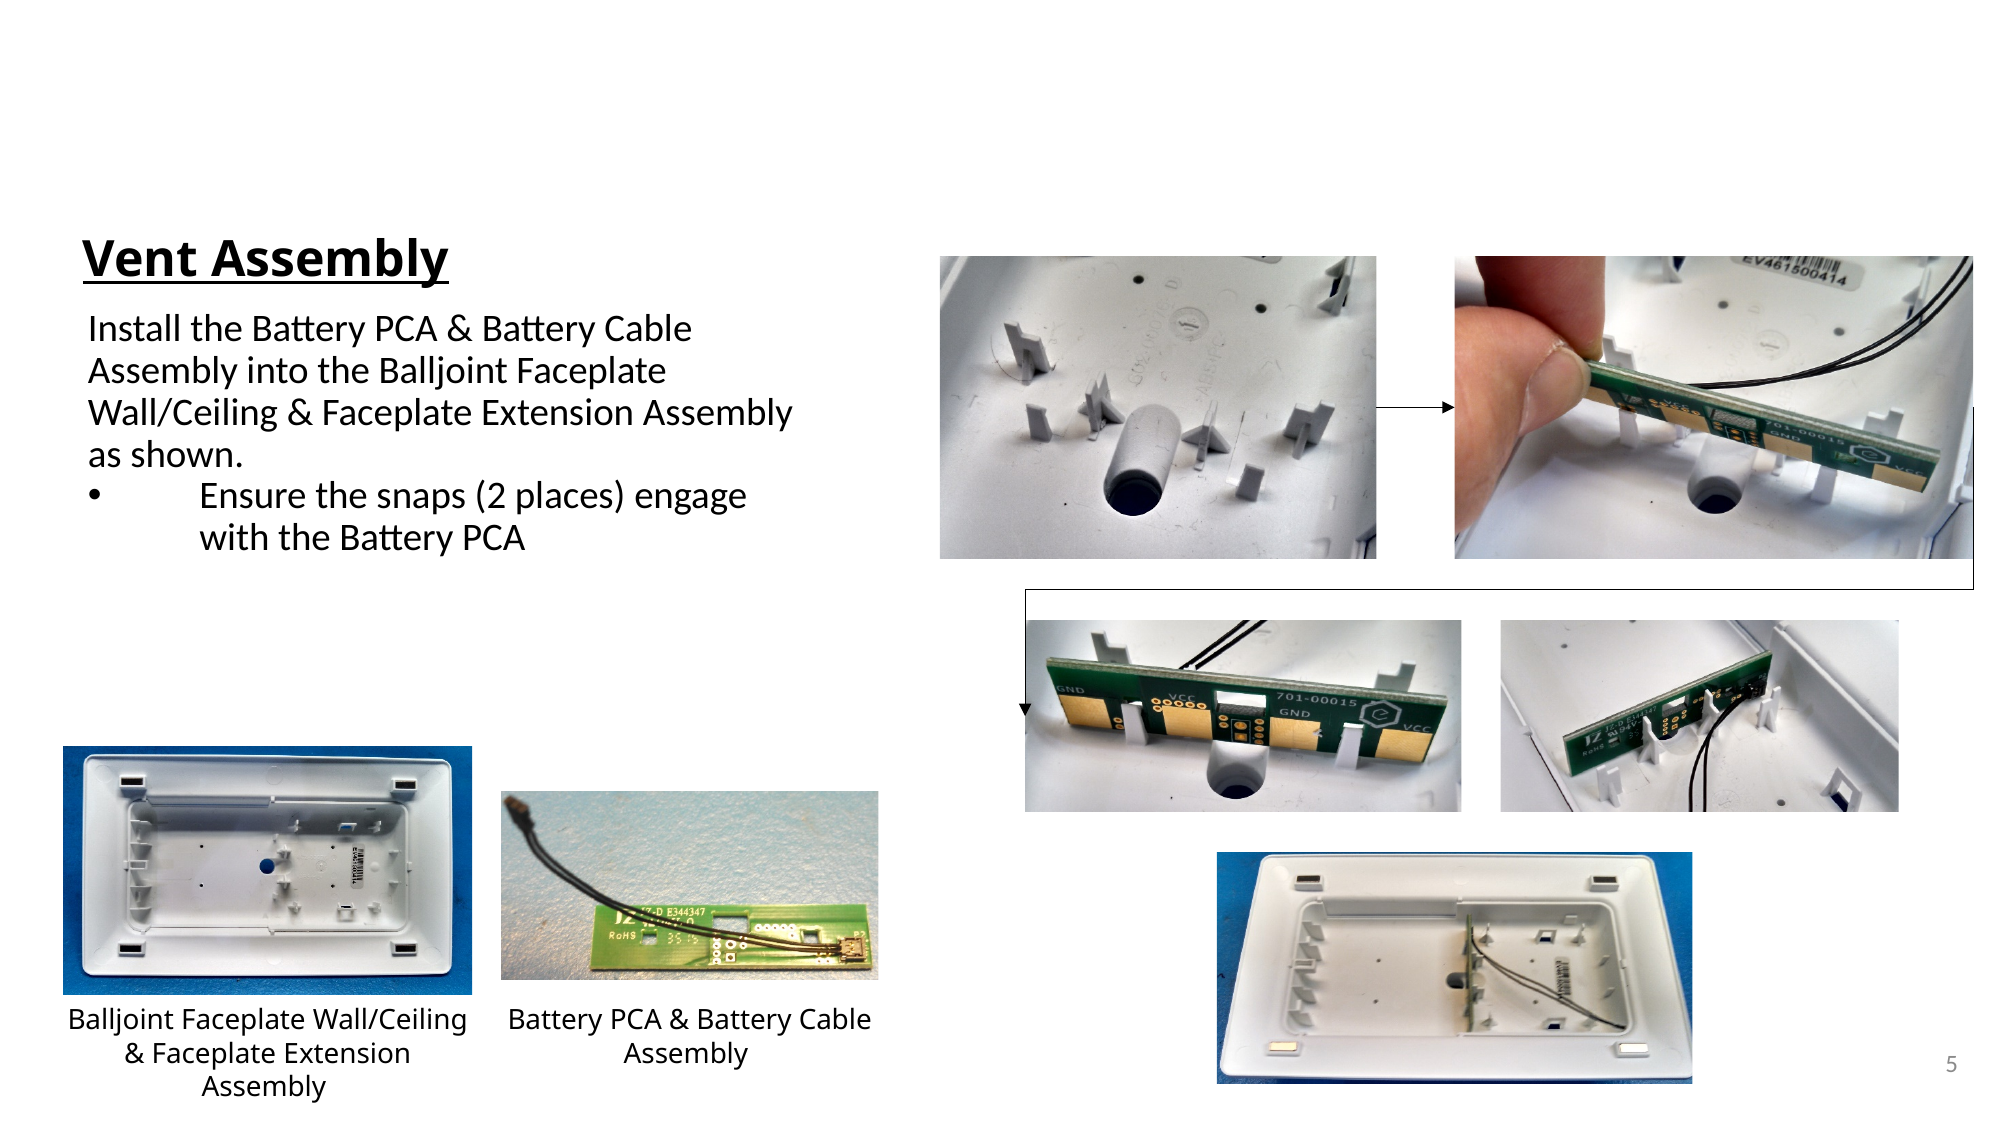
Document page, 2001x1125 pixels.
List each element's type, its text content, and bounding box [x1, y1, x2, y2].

picture [939, 256, 1377, 559]
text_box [45, 746, 913, 1078]
picture [1454, 256, 1974, 407]
text_box Vent Assembly [68, 219, 831, 295]
picture [1500, 620, 1899, 812]
picture [1216, 852, 1693, 1084]
list Install the Battery PCA & Battery Cable Assembly into the Balljoint Faceplate Wall/Ceiling & Faceplate Extension Assembly as shown. Ensure the snaps (2 places) engage with the Battery PCA [72, 292, 836, 746]
picture [1025, 717, 1462, 812]
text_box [1024, 407, 1974, 717]
slide_number 5 [1853, 1019, 1974, 1106]
